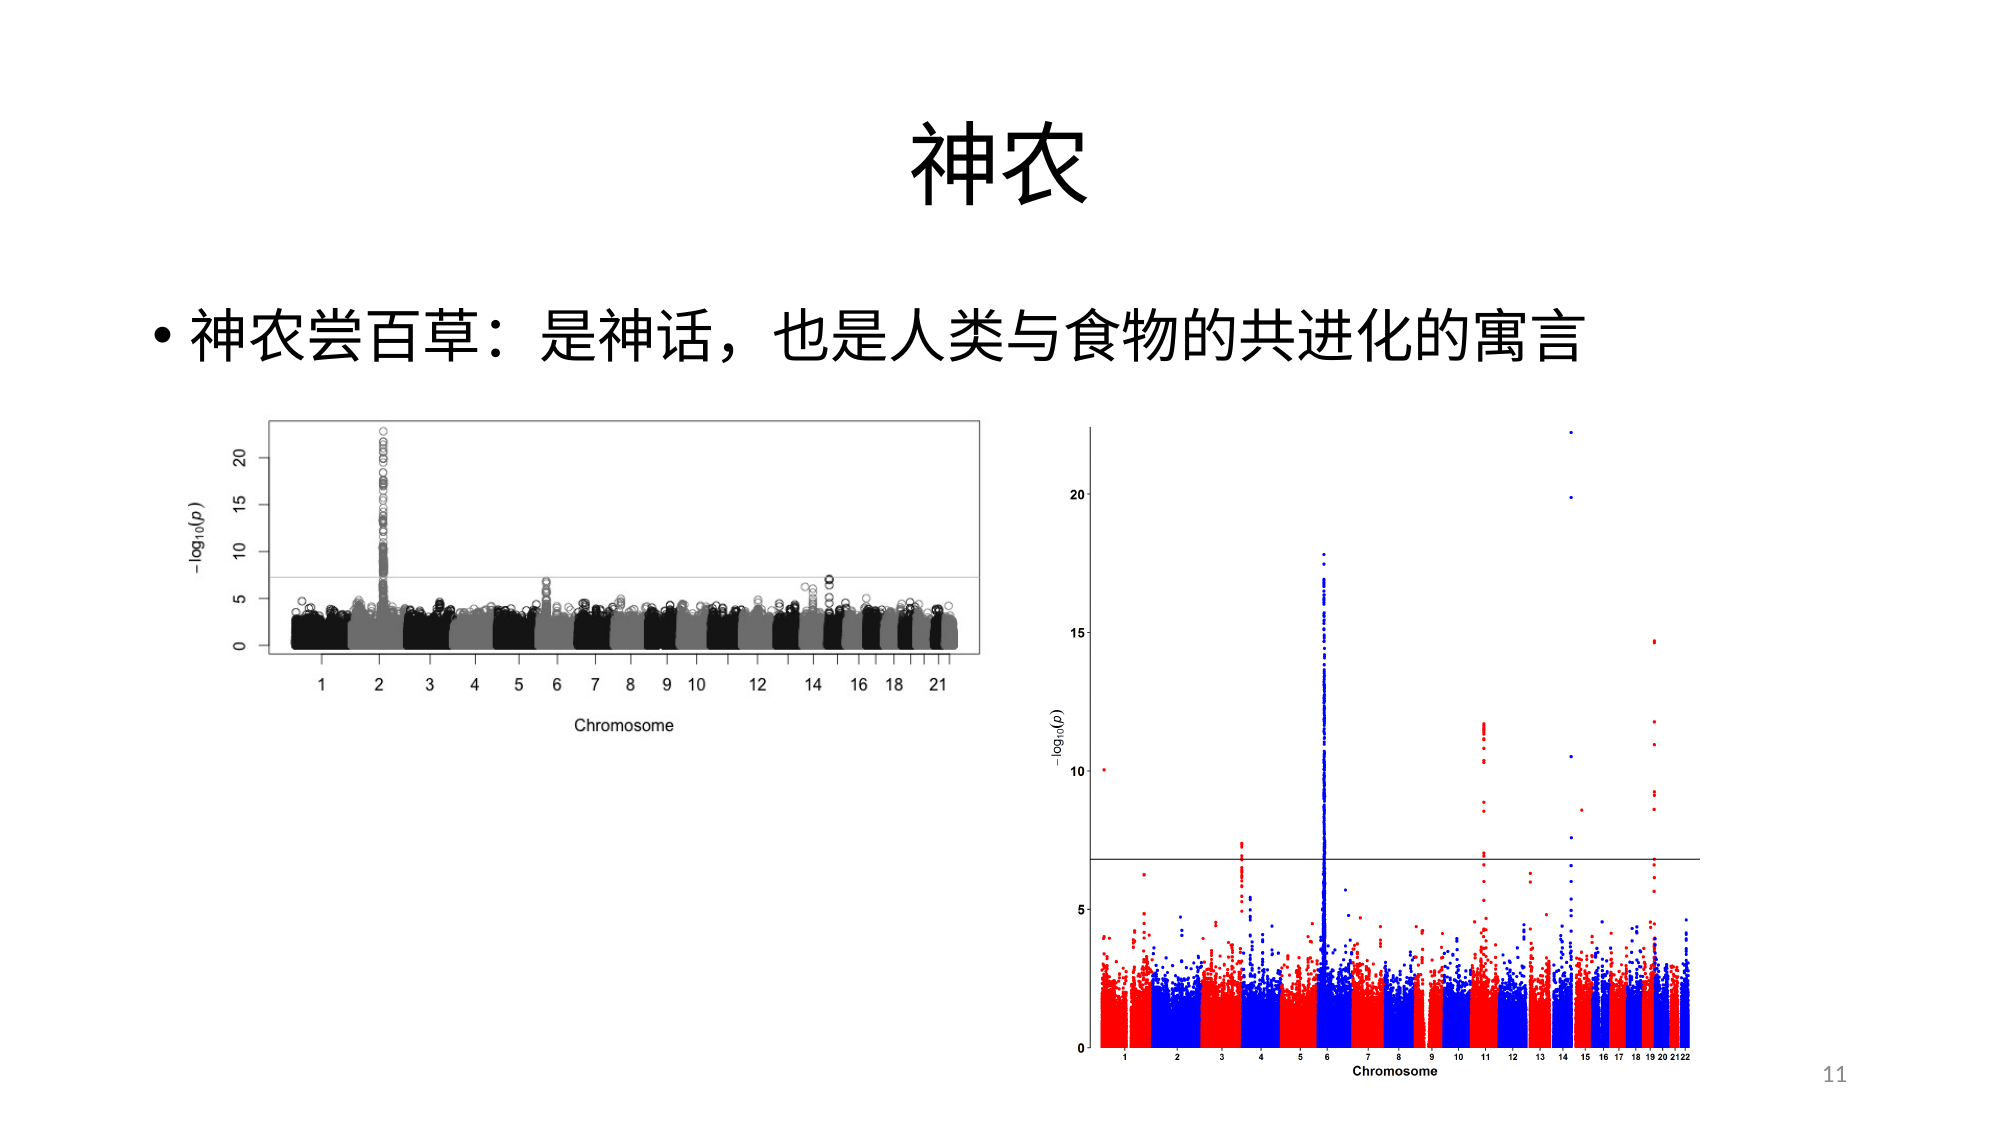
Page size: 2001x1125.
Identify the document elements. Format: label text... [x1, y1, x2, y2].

list 神农尝百草：是神话，也是人类与食物的共进化的寓言 [137, 299, 1863, 1014]
picture [1043, 421, 1706, 1084]
slide_number 11 [1412, 1042, 1863, 1103]
picture [188, 366, 1005, 751]
title 神农 [137, 59, 1863, 278]
